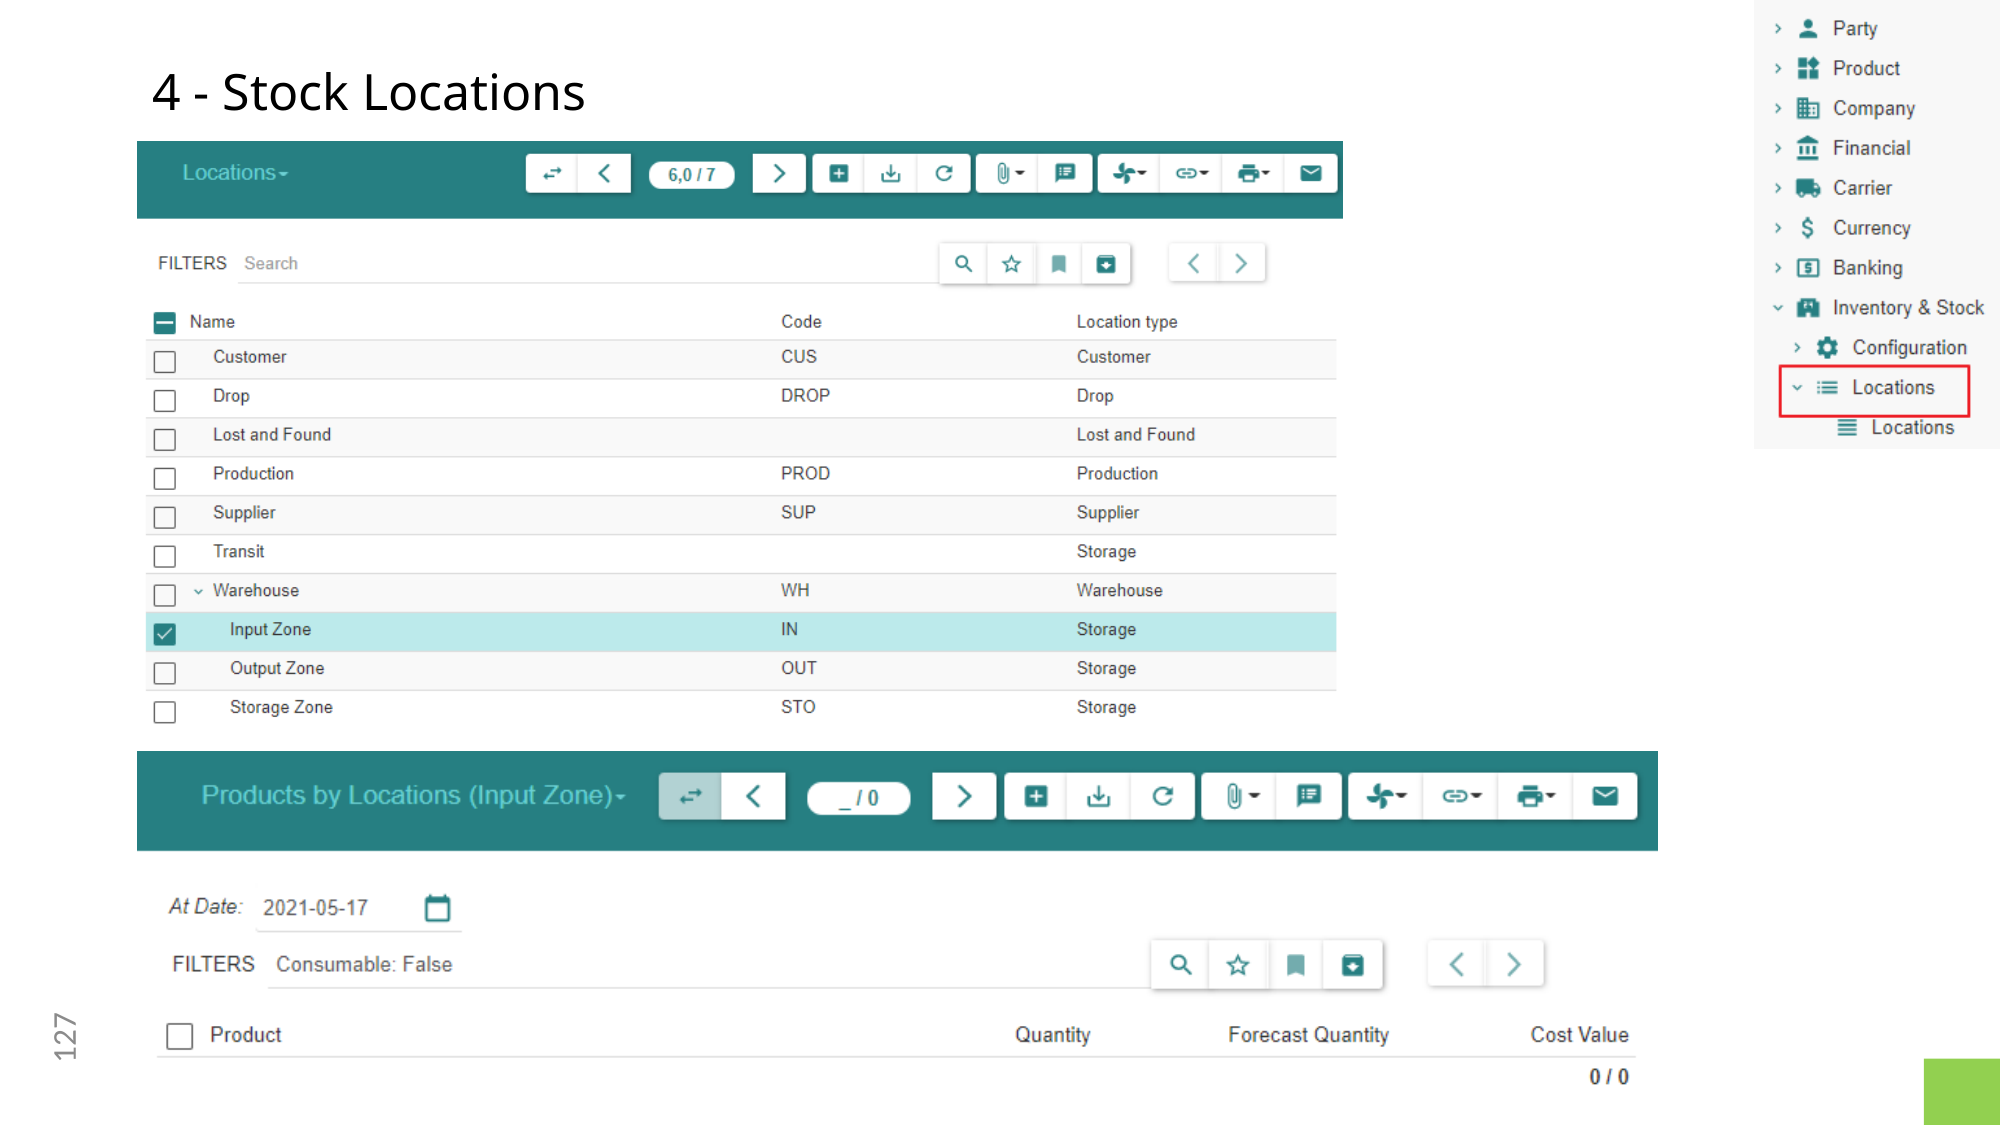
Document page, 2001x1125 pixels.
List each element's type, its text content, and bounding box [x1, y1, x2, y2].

picture [137, 751, 1658, 1108]
title 4 - Stock Locations [137, 59, 1754, 136]
slide_number 127 [32, 969, 93, 1108]
picture [1754, 0, 2000, 449]
picture [137, 141, 1343, 730]
text_box [1923, 1058, 2000, 1125]
